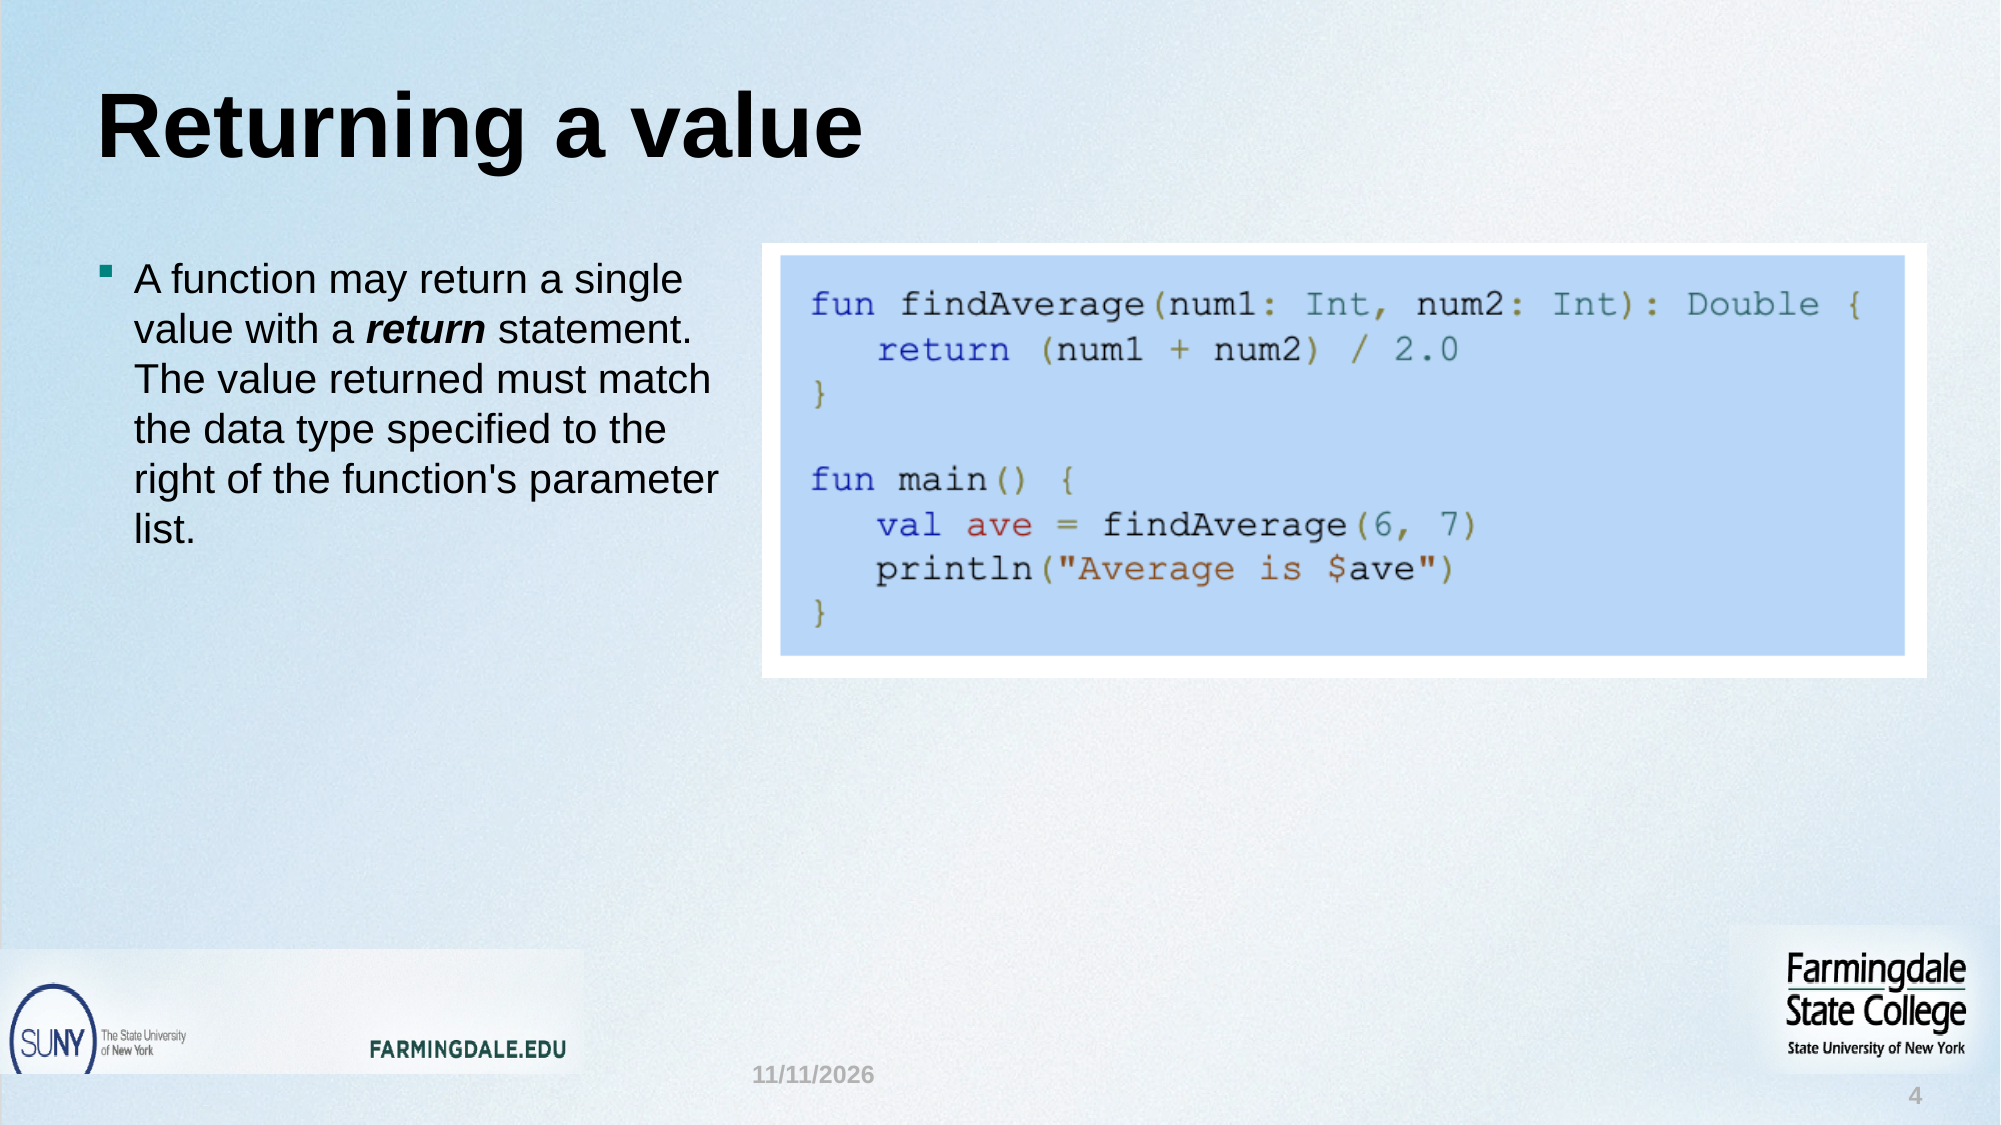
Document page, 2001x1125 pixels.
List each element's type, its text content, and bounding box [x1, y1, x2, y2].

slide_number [737, 1043, 1088, 1104]
picture [0, 0, 2001, 1125]
title Returning a value [81, 19, 1918, 237]
slide_number 4 [1487, 1065, 1938, 1125]
list A function may return a single value with a return statement. The value returned must match the data type specified to the right of the function's parameter list. [81, 243, 738, 881]
